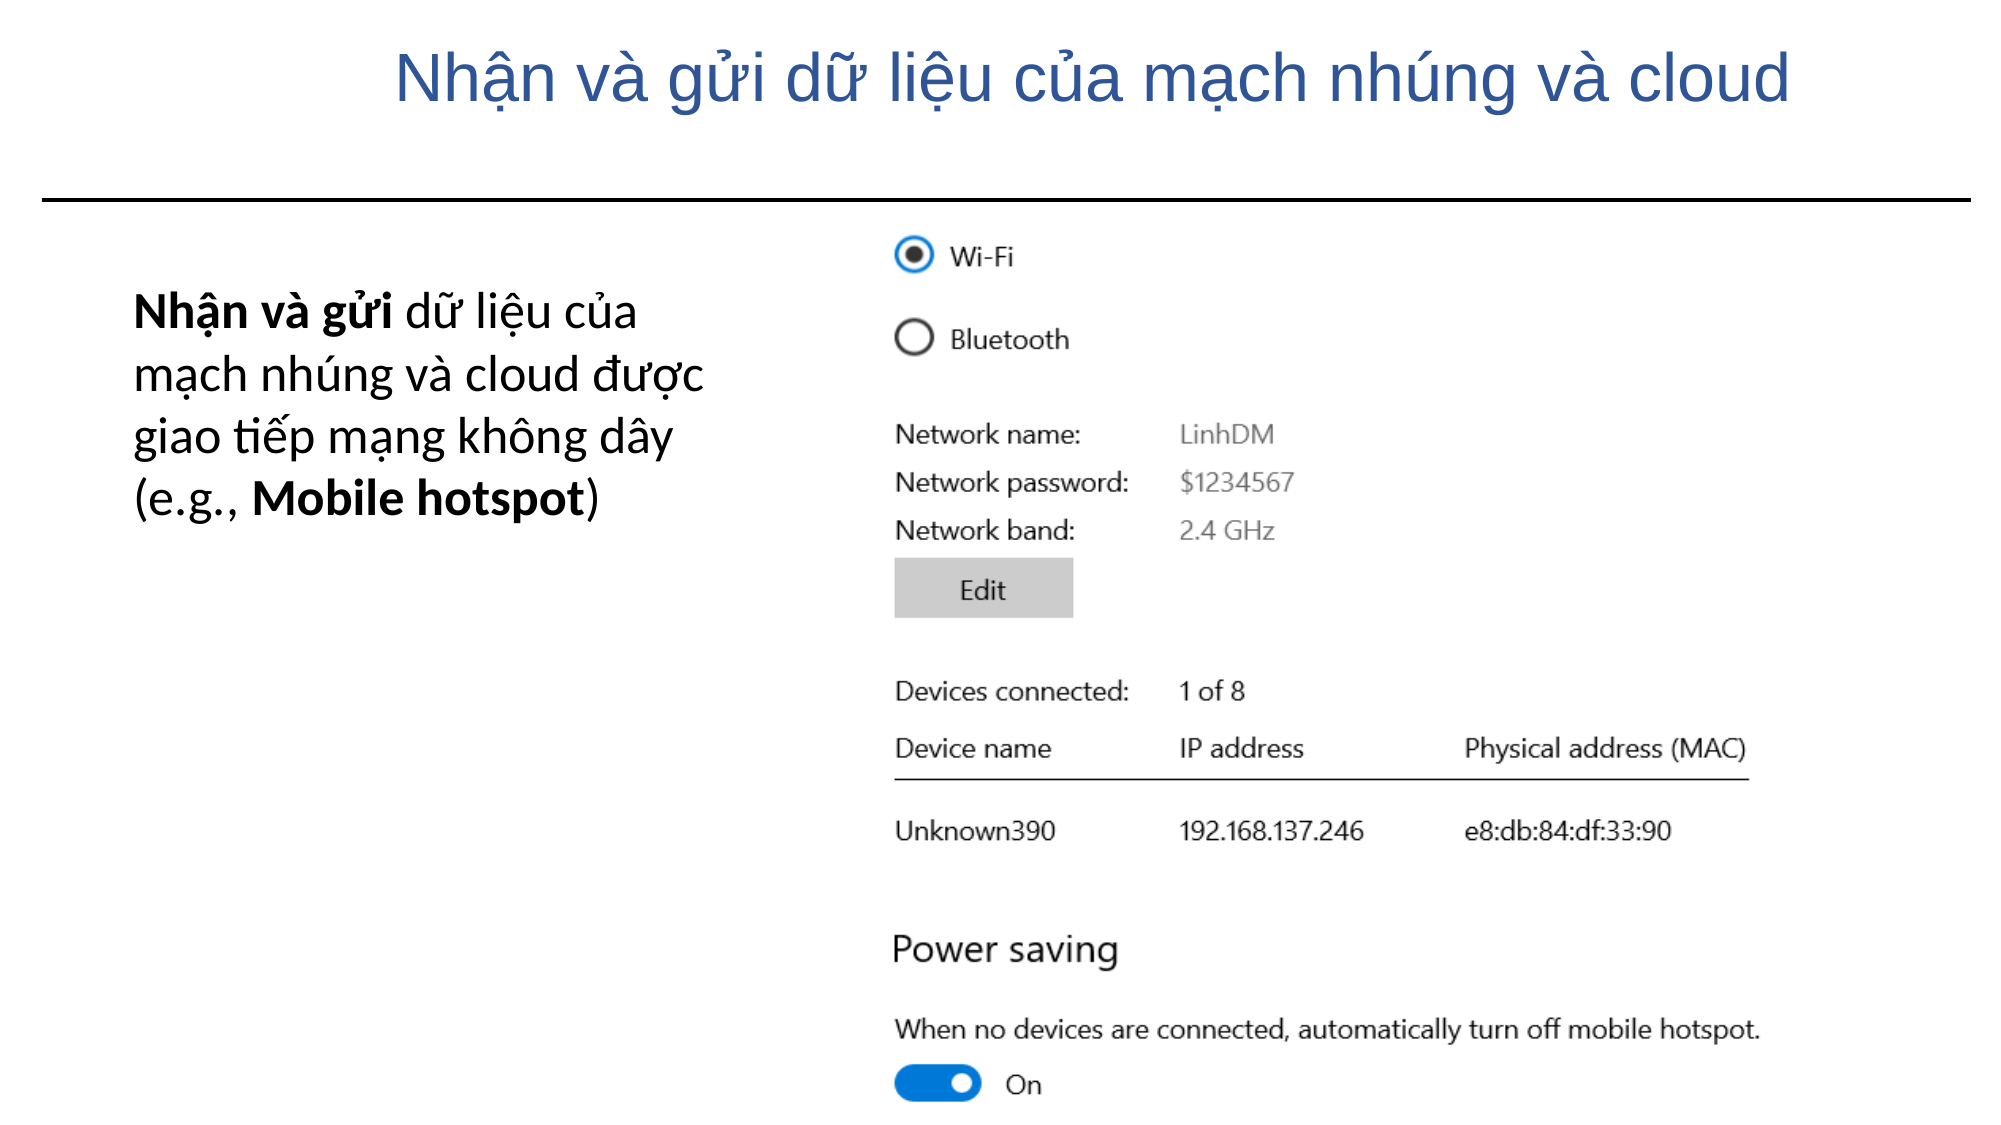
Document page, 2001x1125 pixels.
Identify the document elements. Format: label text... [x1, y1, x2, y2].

text_box Nhận và gửi dữ liệu của mạch nhúng và cloud được giao tiếp mạng không dây (e.g., Mobile hotspot) [118, 268, 743, 534]
title Nhận và gửi dữ liệu của mạch nhúng và cloud [249, 10, 1957, 148]
picture [849, 217, 1887, 1123]
